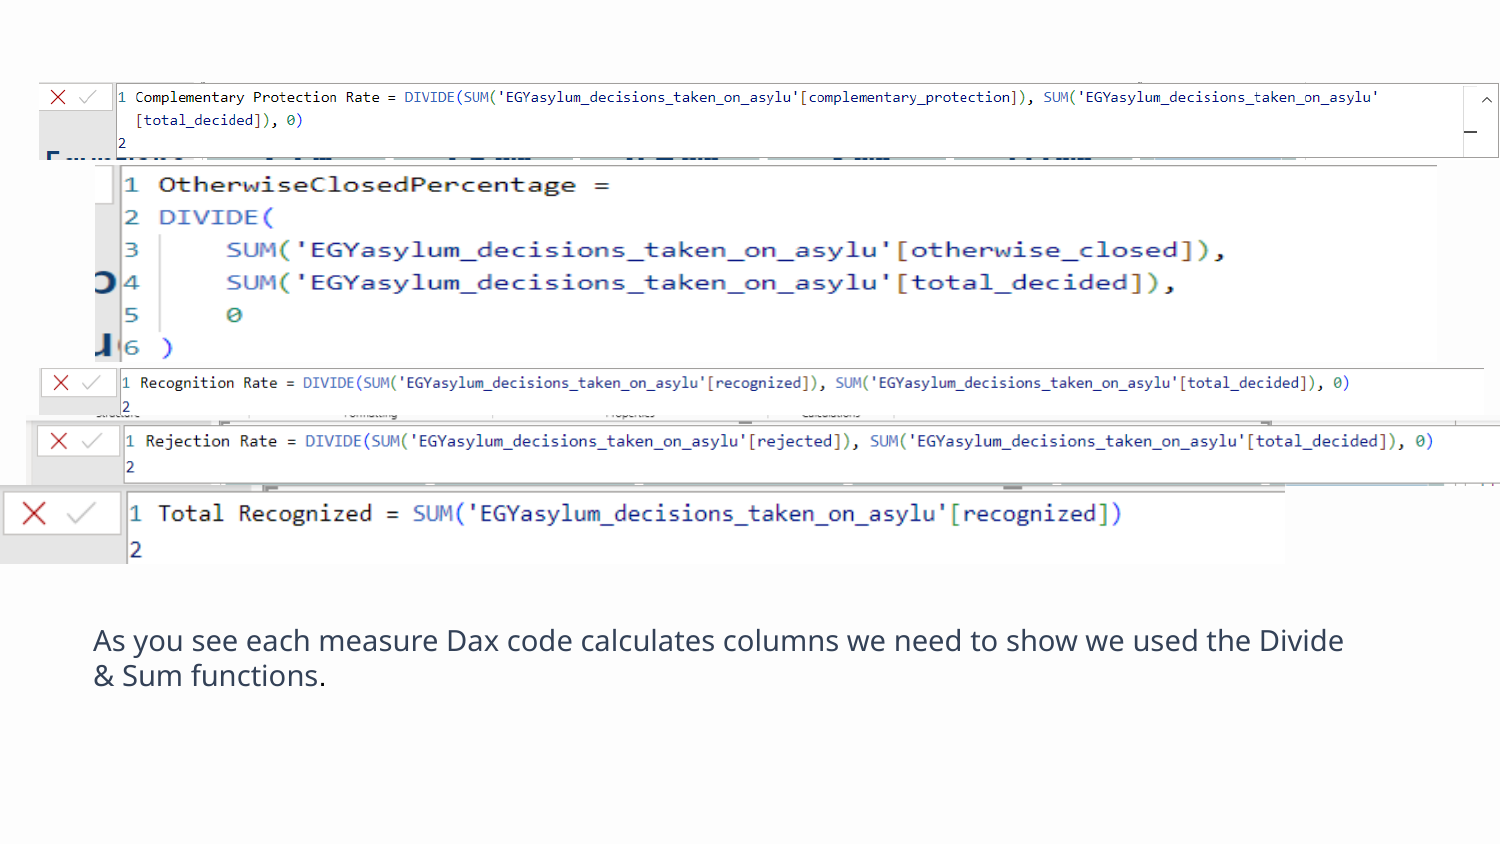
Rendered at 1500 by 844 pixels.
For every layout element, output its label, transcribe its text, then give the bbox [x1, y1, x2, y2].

picture [0, 368, 1500, 564]
picture [95, 165, 1437, 362]
picture [39, 82, 1500, 161]
text_box As you see each measure Dax code calculates columns we need to show we used the Divide & Sum functions. [78, 614, 1381, 700]
